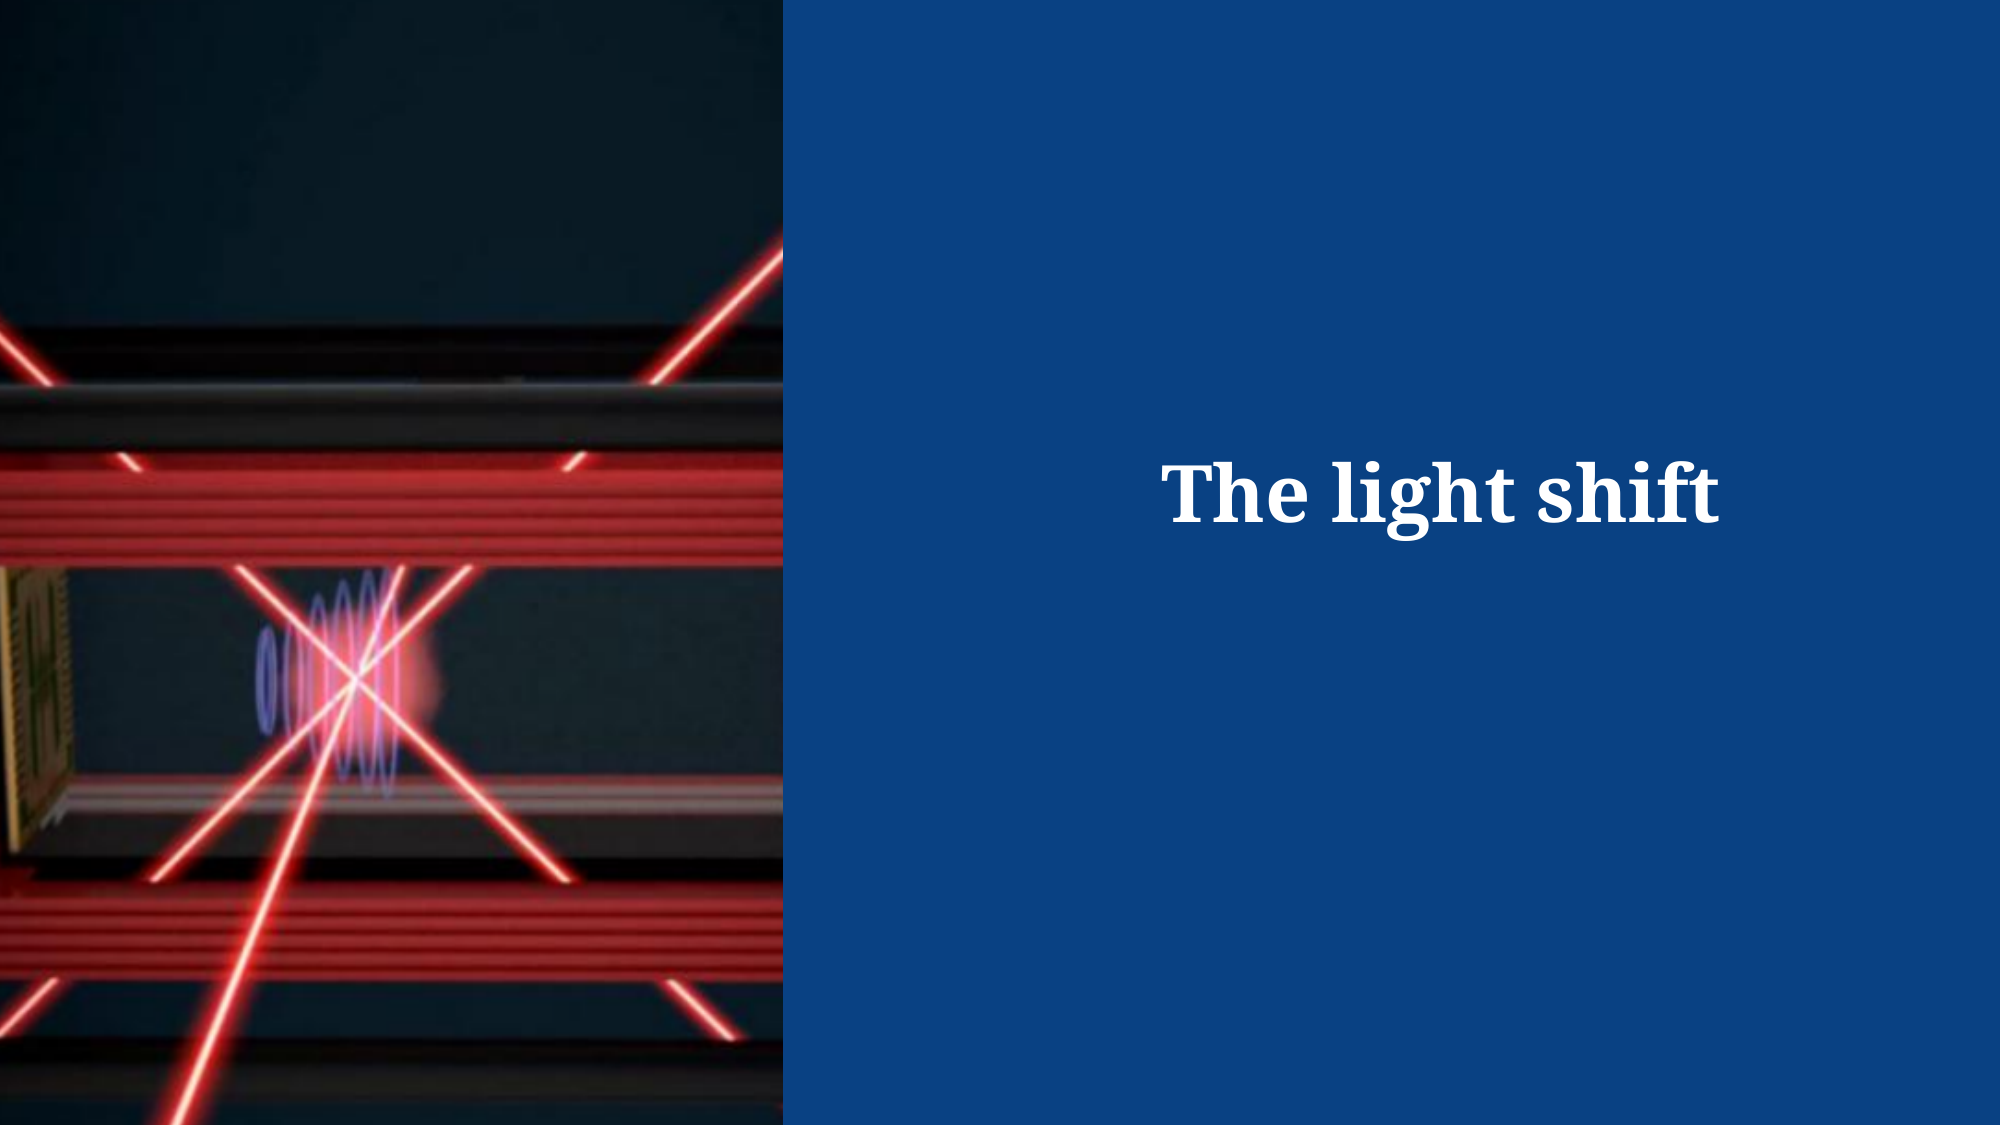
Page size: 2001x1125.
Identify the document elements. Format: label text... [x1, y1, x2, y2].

picture [0, 0, 1175, 1125]
subtitle The light shift [1175, 0, 2000, 1125]
